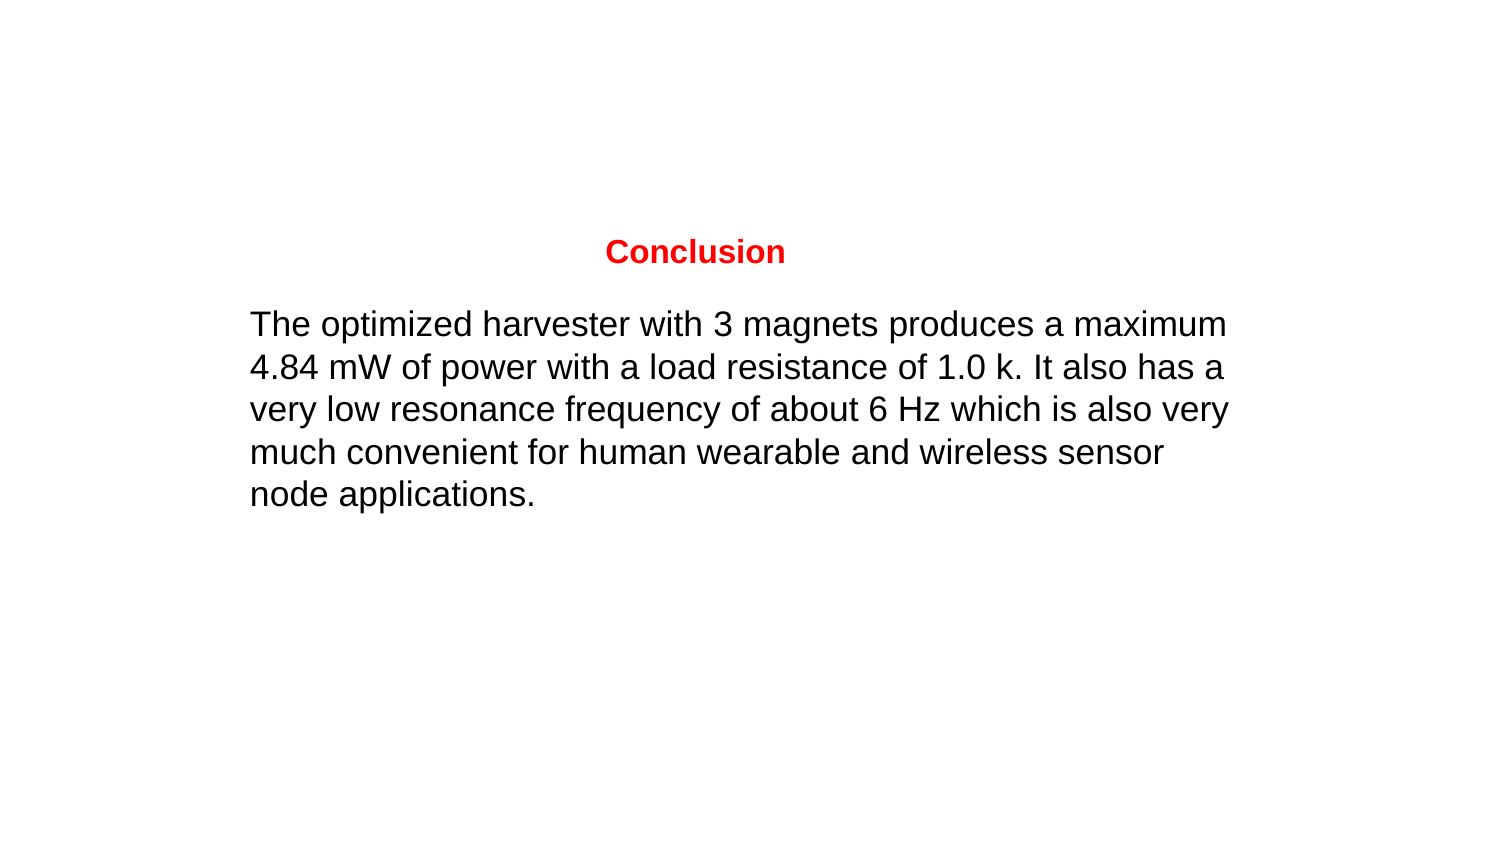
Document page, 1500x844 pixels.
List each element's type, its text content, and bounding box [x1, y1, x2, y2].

text_box The optimized harvester with 3 magnets produces a maximum 4.84 mW of power with a load resistance of 1.0 k. It also has a very low resonance frequency of about 6 Hz which is also very much convenient for human wearable and wireless sensor node applications. [235, 286, 1265, 529]
text_box Conclusion [590, 215, 1173, 286]
